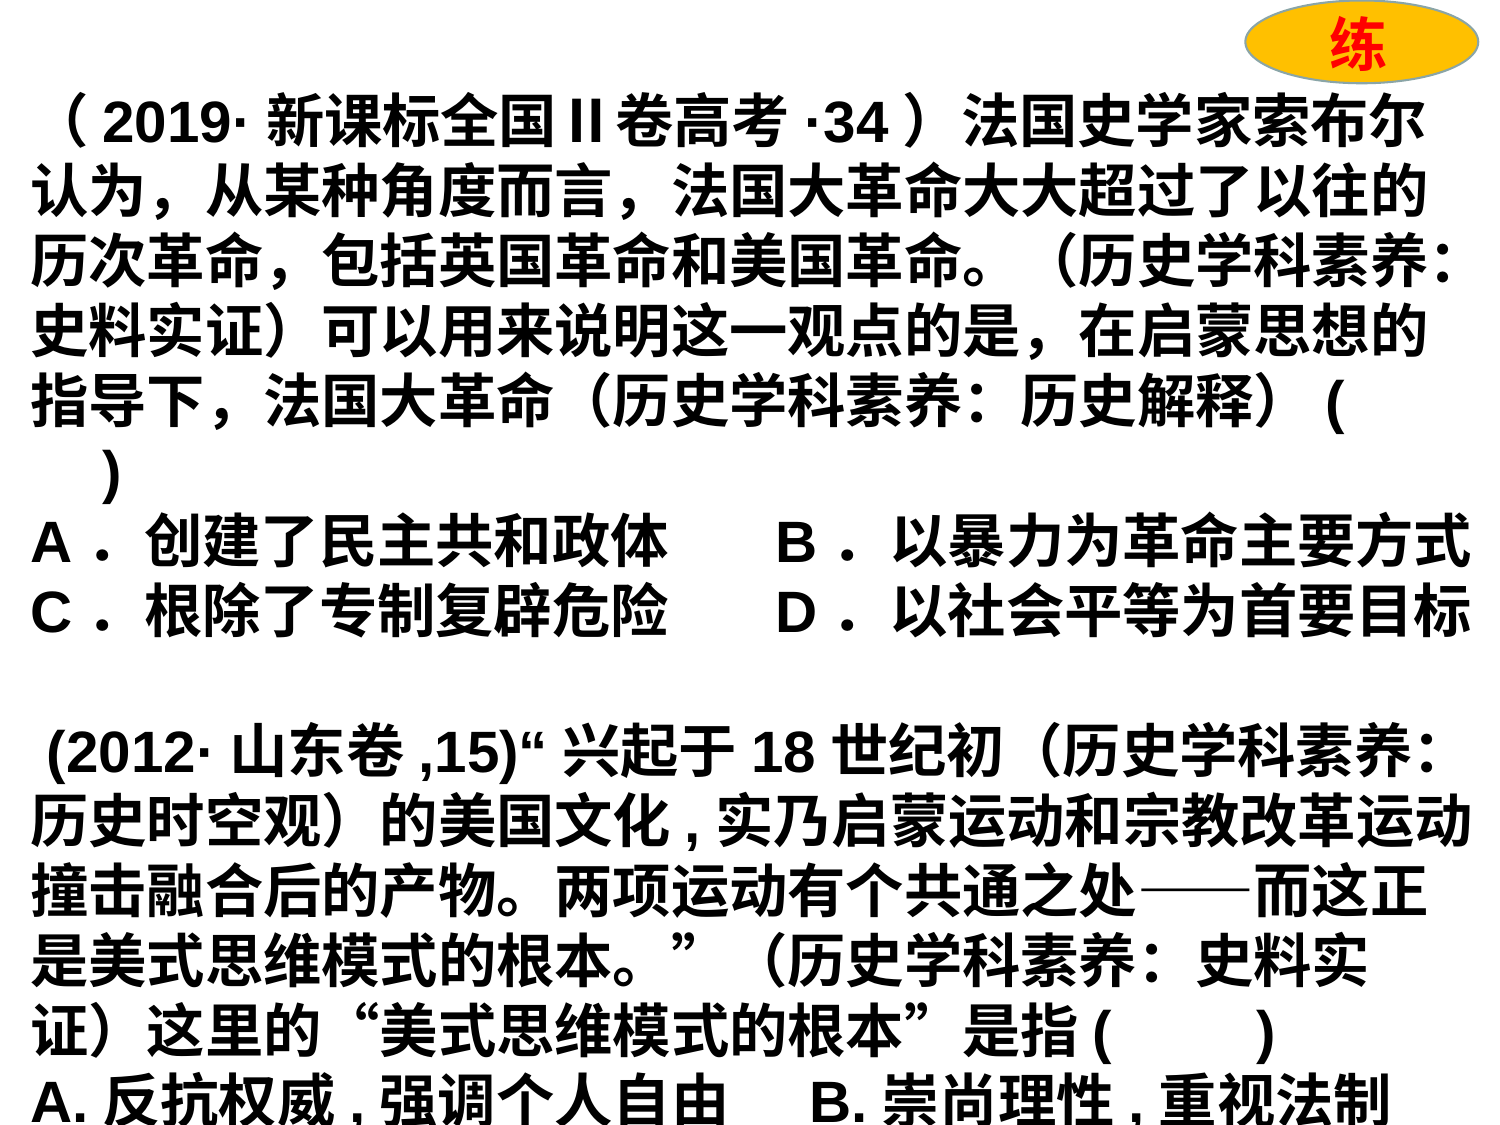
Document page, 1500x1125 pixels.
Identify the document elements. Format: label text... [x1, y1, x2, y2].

text_box [1409, 2, 1480, 81]
text_box [1244, 3, 1314, 81]
text_box 练 [1314, 0, 1409, 86]
text_box （2019·新课标全国Ⅱ卷高考·34）法国史学家索布尔认为，从某种角度而言，法国大革命大大超过了以往的历次革命，包括英国革命和美国革命。（历史学科素养：史料实证）可以用来说明这一观点的是，在启蒙思想的指导下，法国大革命（历史学科素养：历史解释）( ) A．创建了民主共和政体 B．以暴力为革命主要方式 C．根除了专制复辟危险 D．以社会平等为首要目标 (2012·山东卷,15)“兴起于18世纪初（历史学科素养：历史时空观）的美国文化,实乃启蒙运动和宗教改革运动撞击融合后的产物。两项运动有个共通之处——而这正是美式思维模式的根本。”（历史学科素养：史料实证）这里的“美式思维模式的根本”是指( ) A.反抗权威,强调个人自由 B.崇尚理性,重视法制 C.崇尚理性,强调个人自由 D.反抗权威,重视法制 [15, 7, 1488, 1125]
